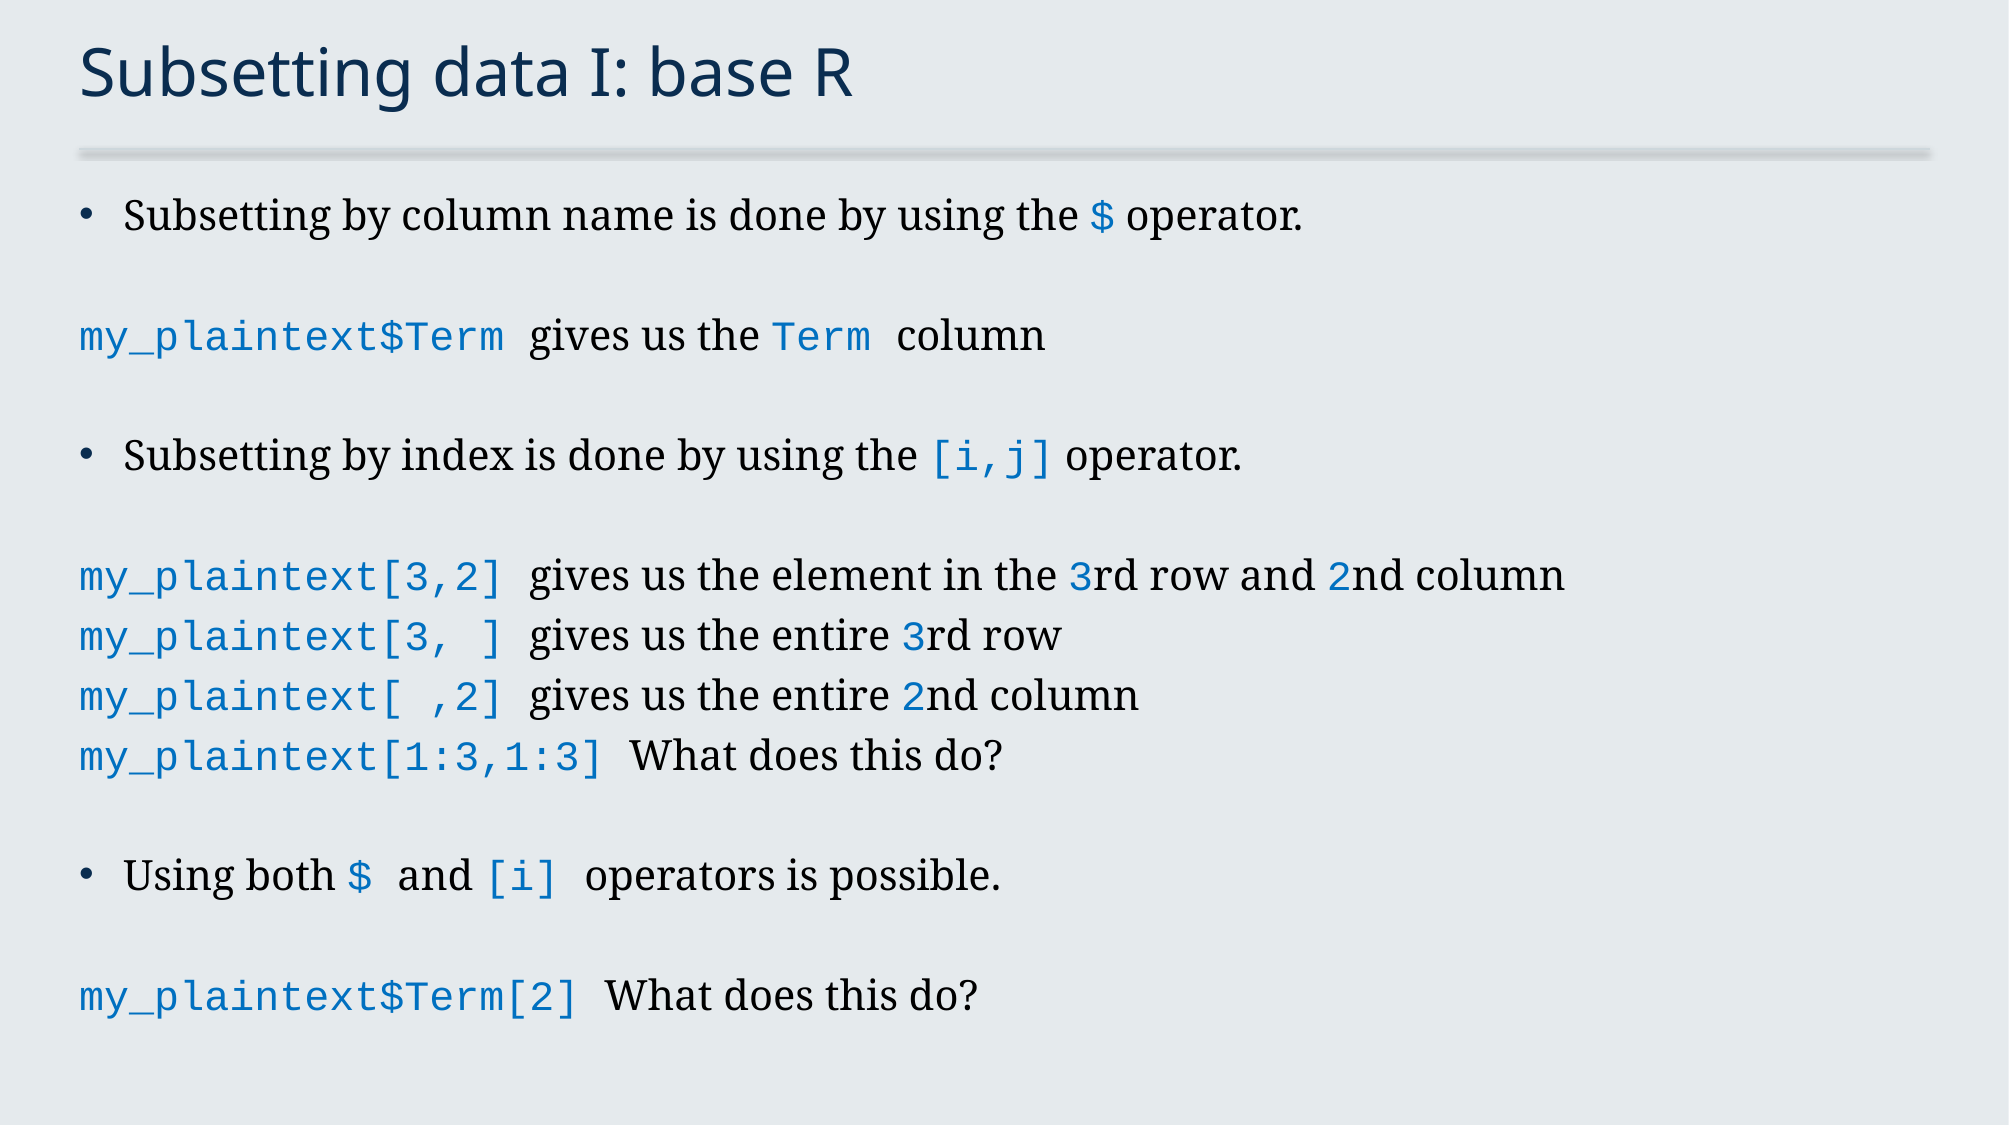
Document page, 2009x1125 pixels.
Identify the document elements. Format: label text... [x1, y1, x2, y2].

title Subsetting data I: base R [79, 29, 1930, 148]
list Subsetting by column name is done by using the $ operator. my_plaintext$Term gives us the Term column Subsetting by index is done by using the [i,j] operator. my_plaintext[3,2] gives us the element in the 3rd row and 2nd column my_plaintext[3, ] gives us the entire 3rd row my_plaintext[ ,2] gives us the entire 2nd column my_plaintext[1:3,1:3] What does this do? Using both $ and [i] operators is possible. my_plaintext$Term[2] What does this do? [79, 178, 1930, 1039]
